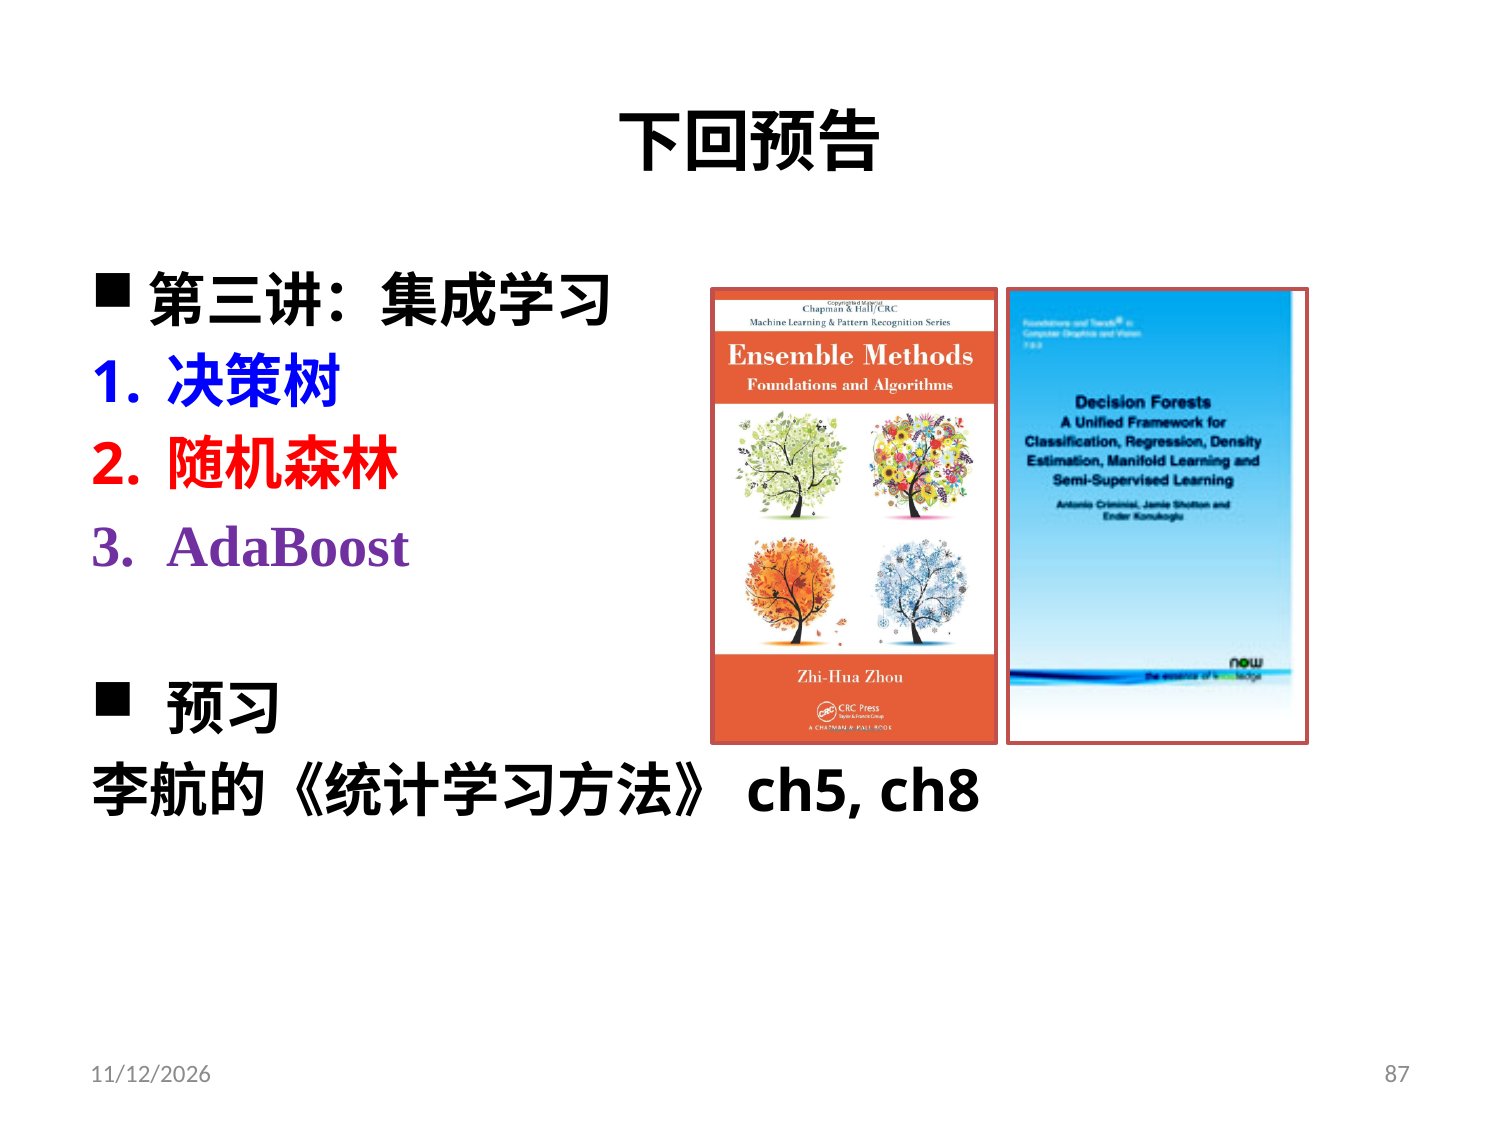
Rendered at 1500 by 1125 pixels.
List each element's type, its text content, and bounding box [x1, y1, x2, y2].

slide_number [75, 1042, 425, 1103]
slide_number 87 [1074, 1042, 1425, 1103]
title 下回预告 [75, 45, 1425, 233]
picture [1125, 319, 1134, 327]
picture [714, 290, 995, 742]
list 第三讲：集成学习 决策树 随机森林 AdaBoost 预习 李航的《统计学习方法》ch5, ch8 [76, 255, 1427, 998]
picture [1009, 290, 1306, 742]
